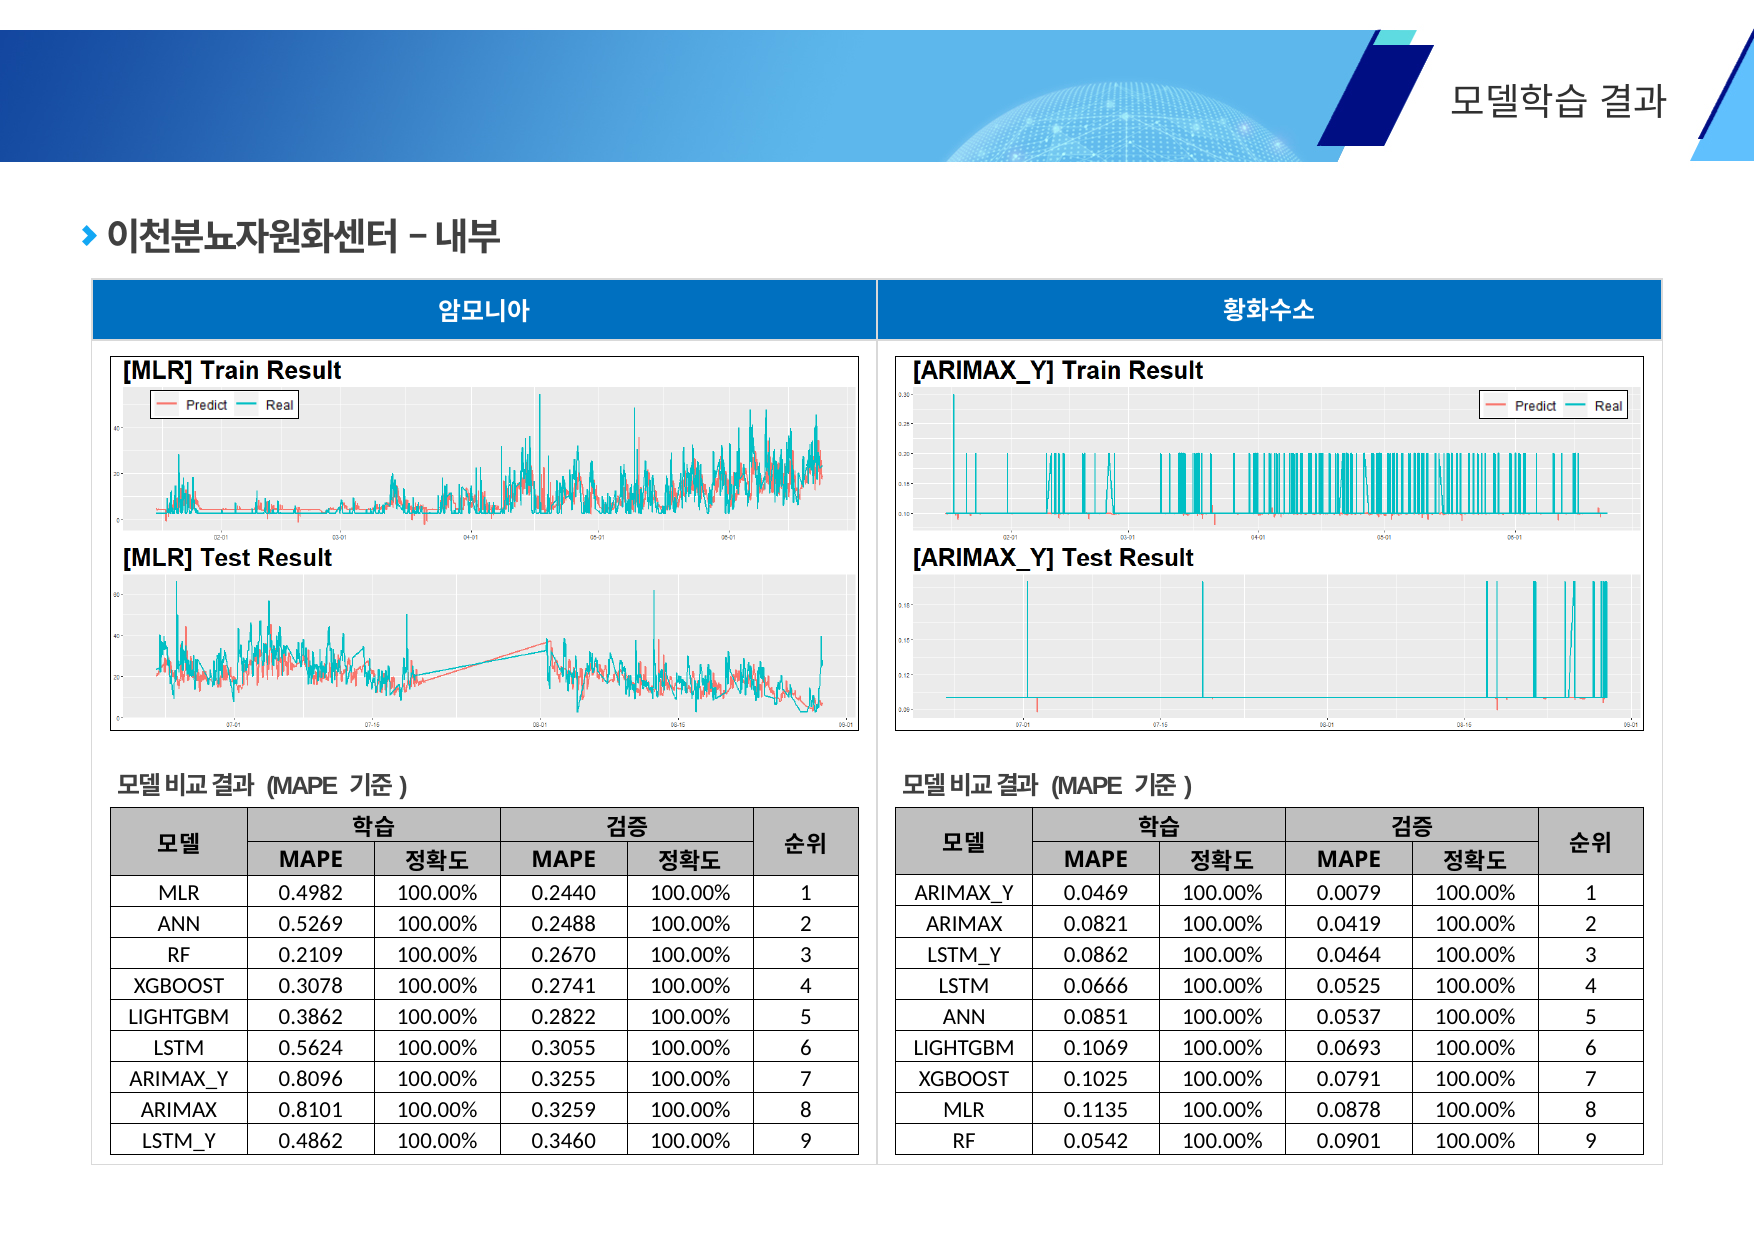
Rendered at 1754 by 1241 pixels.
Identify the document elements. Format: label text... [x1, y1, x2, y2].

text_box 모델학습 결과 [1435, 70, 1684, 131]
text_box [91, 279, 1663, 1165]
text_box Ⅱ [1341, 56, 1411, 141]
text_box 세부 과제명 : IoT 빅데이터 및 인공지능 기반의 축산 악취 실시간 조기 예,경보 알고리즘 개발 및 실증 연구 [36, 17, 1301, 92]
text_box 이천분뇨자원화센터 – 내부 [67, 183, 1703, 266]
picture [0, 0, 1754, 1240]
